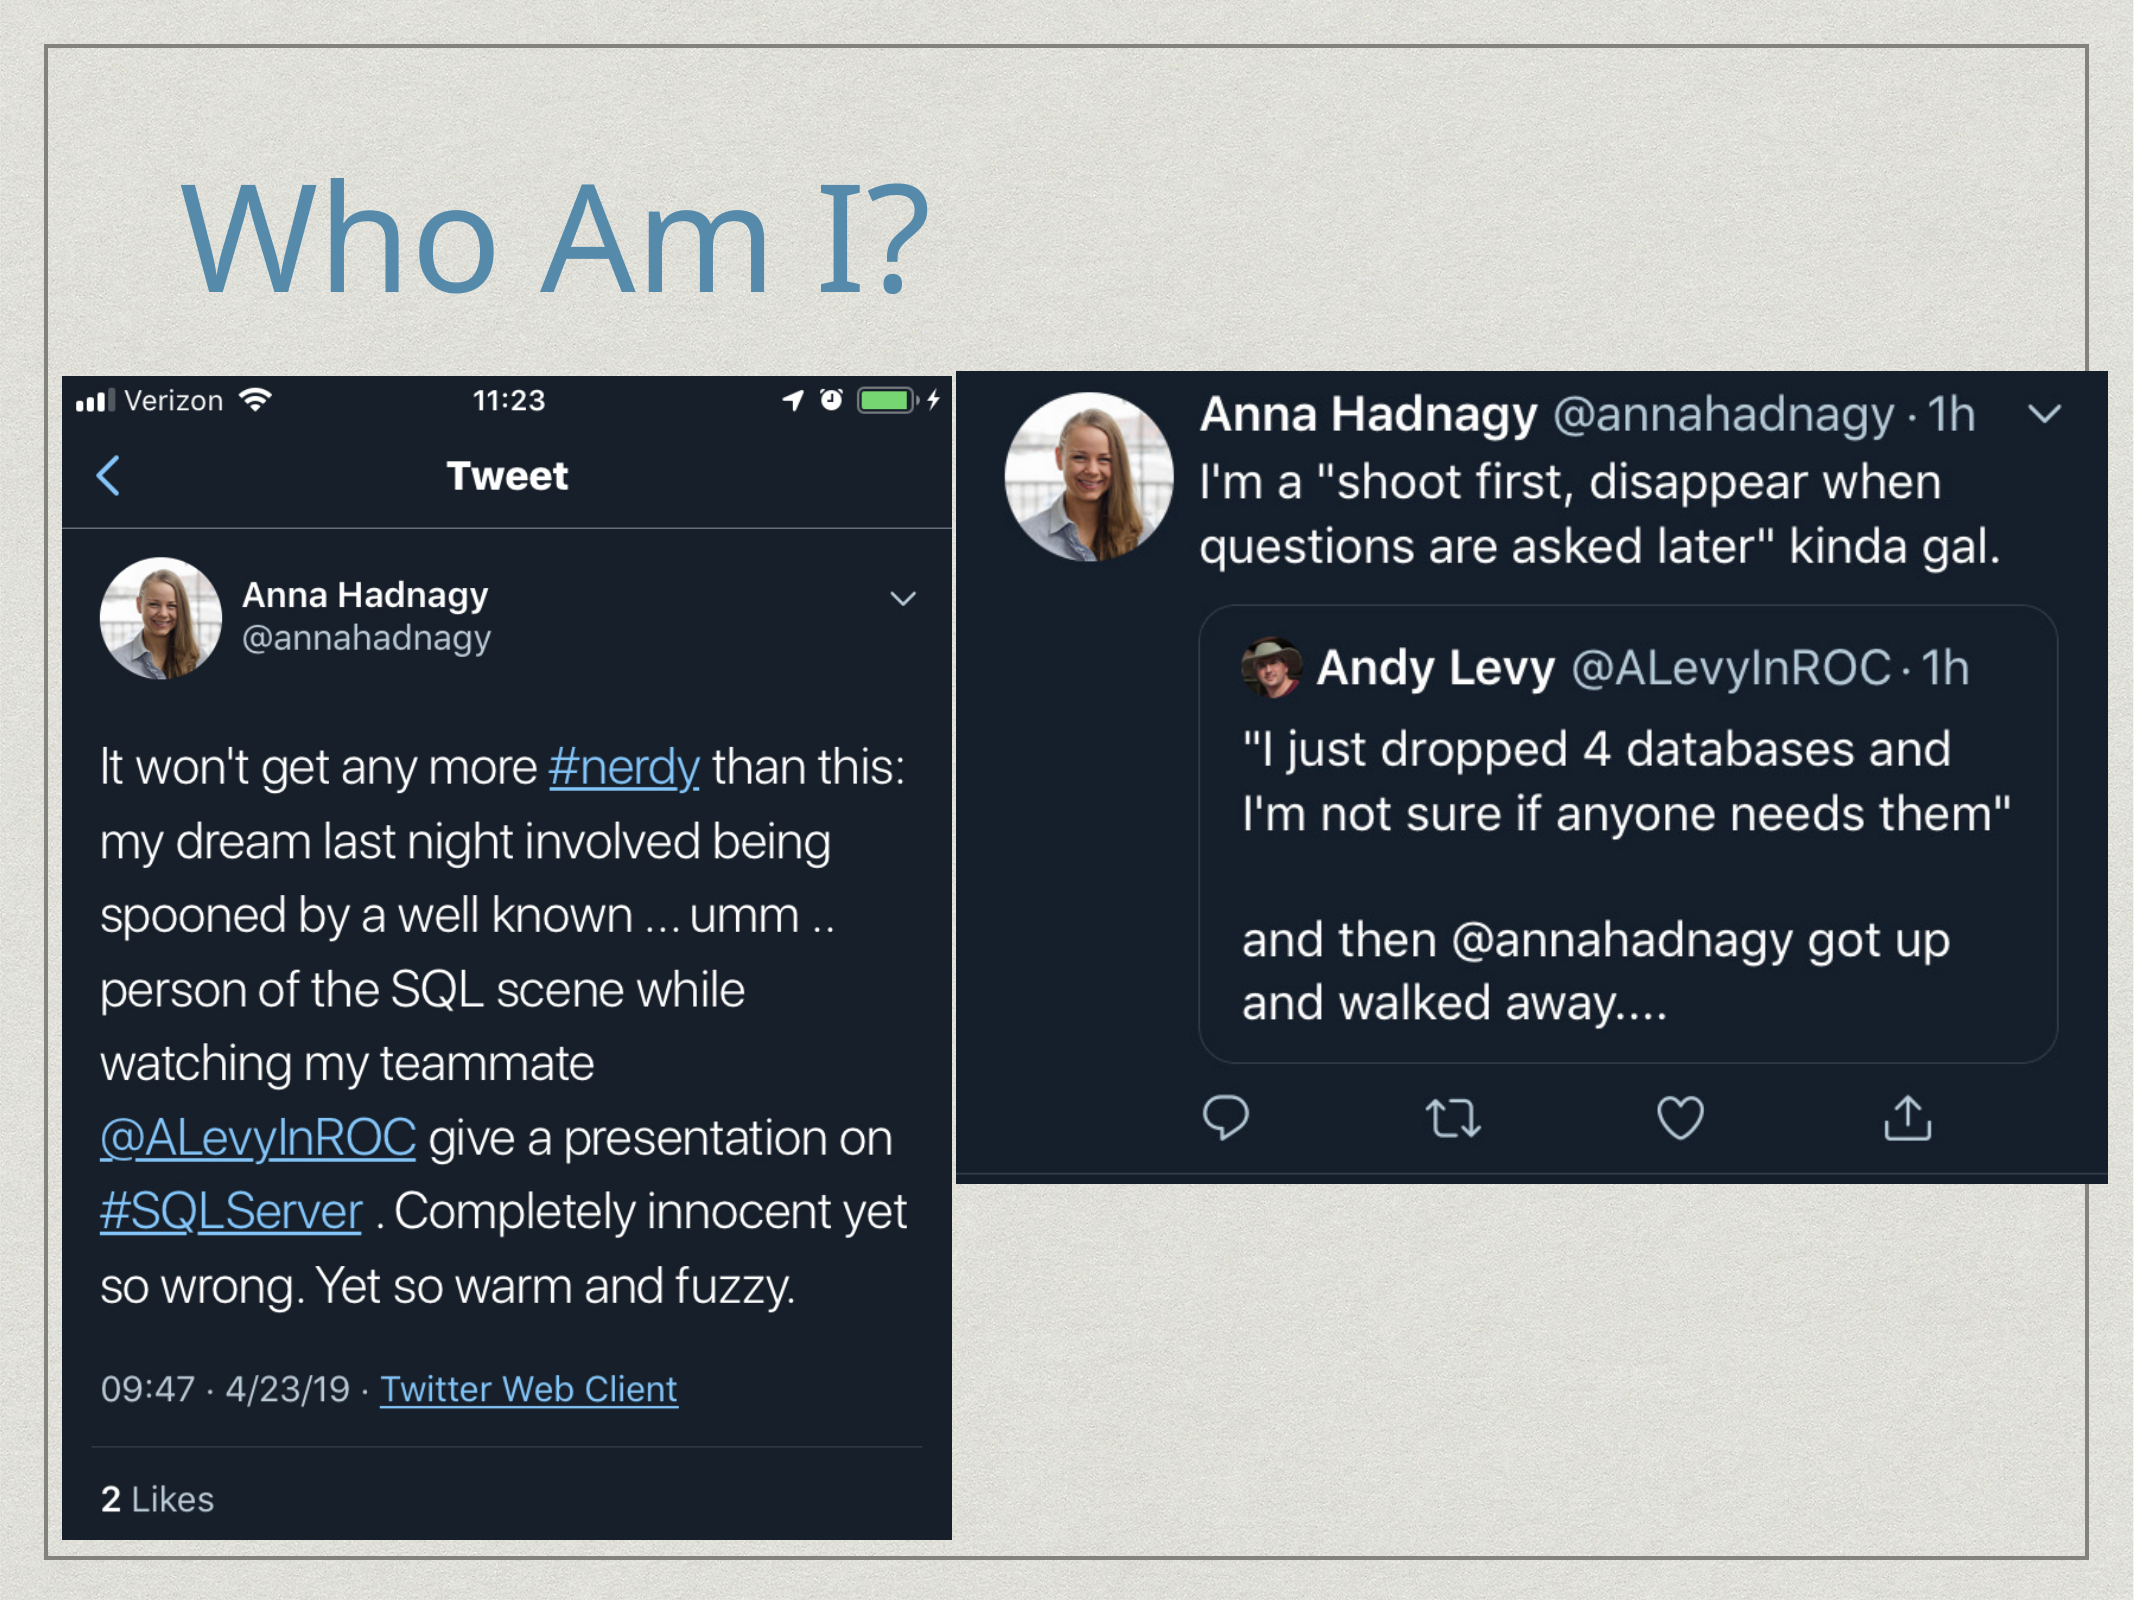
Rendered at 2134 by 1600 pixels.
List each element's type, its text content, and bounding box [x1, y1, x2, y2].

picture [0, 0, 2134, 1600]
title Who Am I? [170, 43, 1963, 369]
